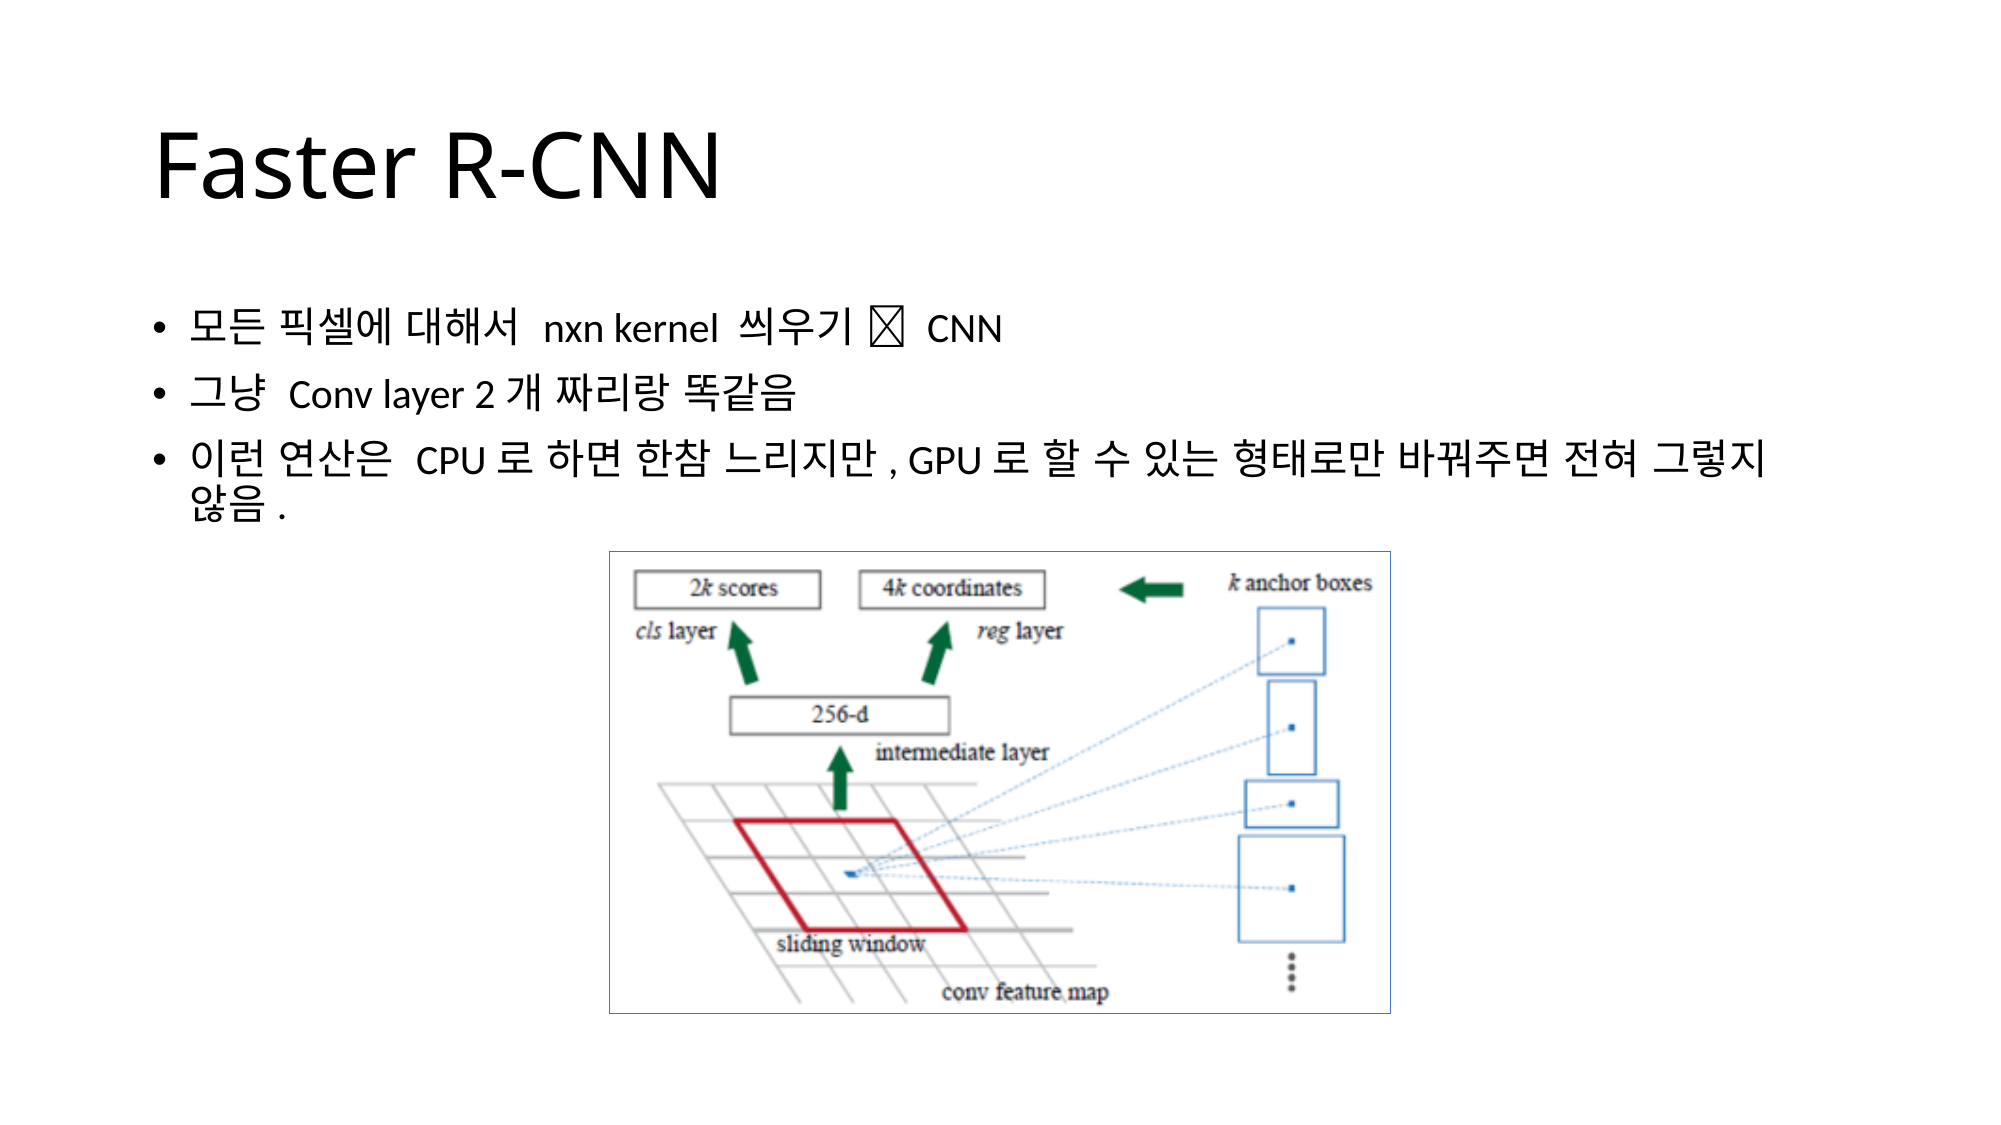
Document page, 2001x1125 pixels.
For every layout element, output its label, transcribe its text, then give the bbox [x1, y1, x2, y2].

list 모든 픽셀에 대해서 nxn kernel 씌우기  CNN 그냥 Conv layer 2개 짜리랑 똑같음 이런 연산은 CPU로 하면 한참 느리지만, GPU로 할 수 있는 형태로만 바꿔주면 전혀 그렇지 않음. [137, 299, 1863, 1014]
title Faster R-CNN [137, 59, 1863, 278]
picture [609, 551, 1391, 1014]
